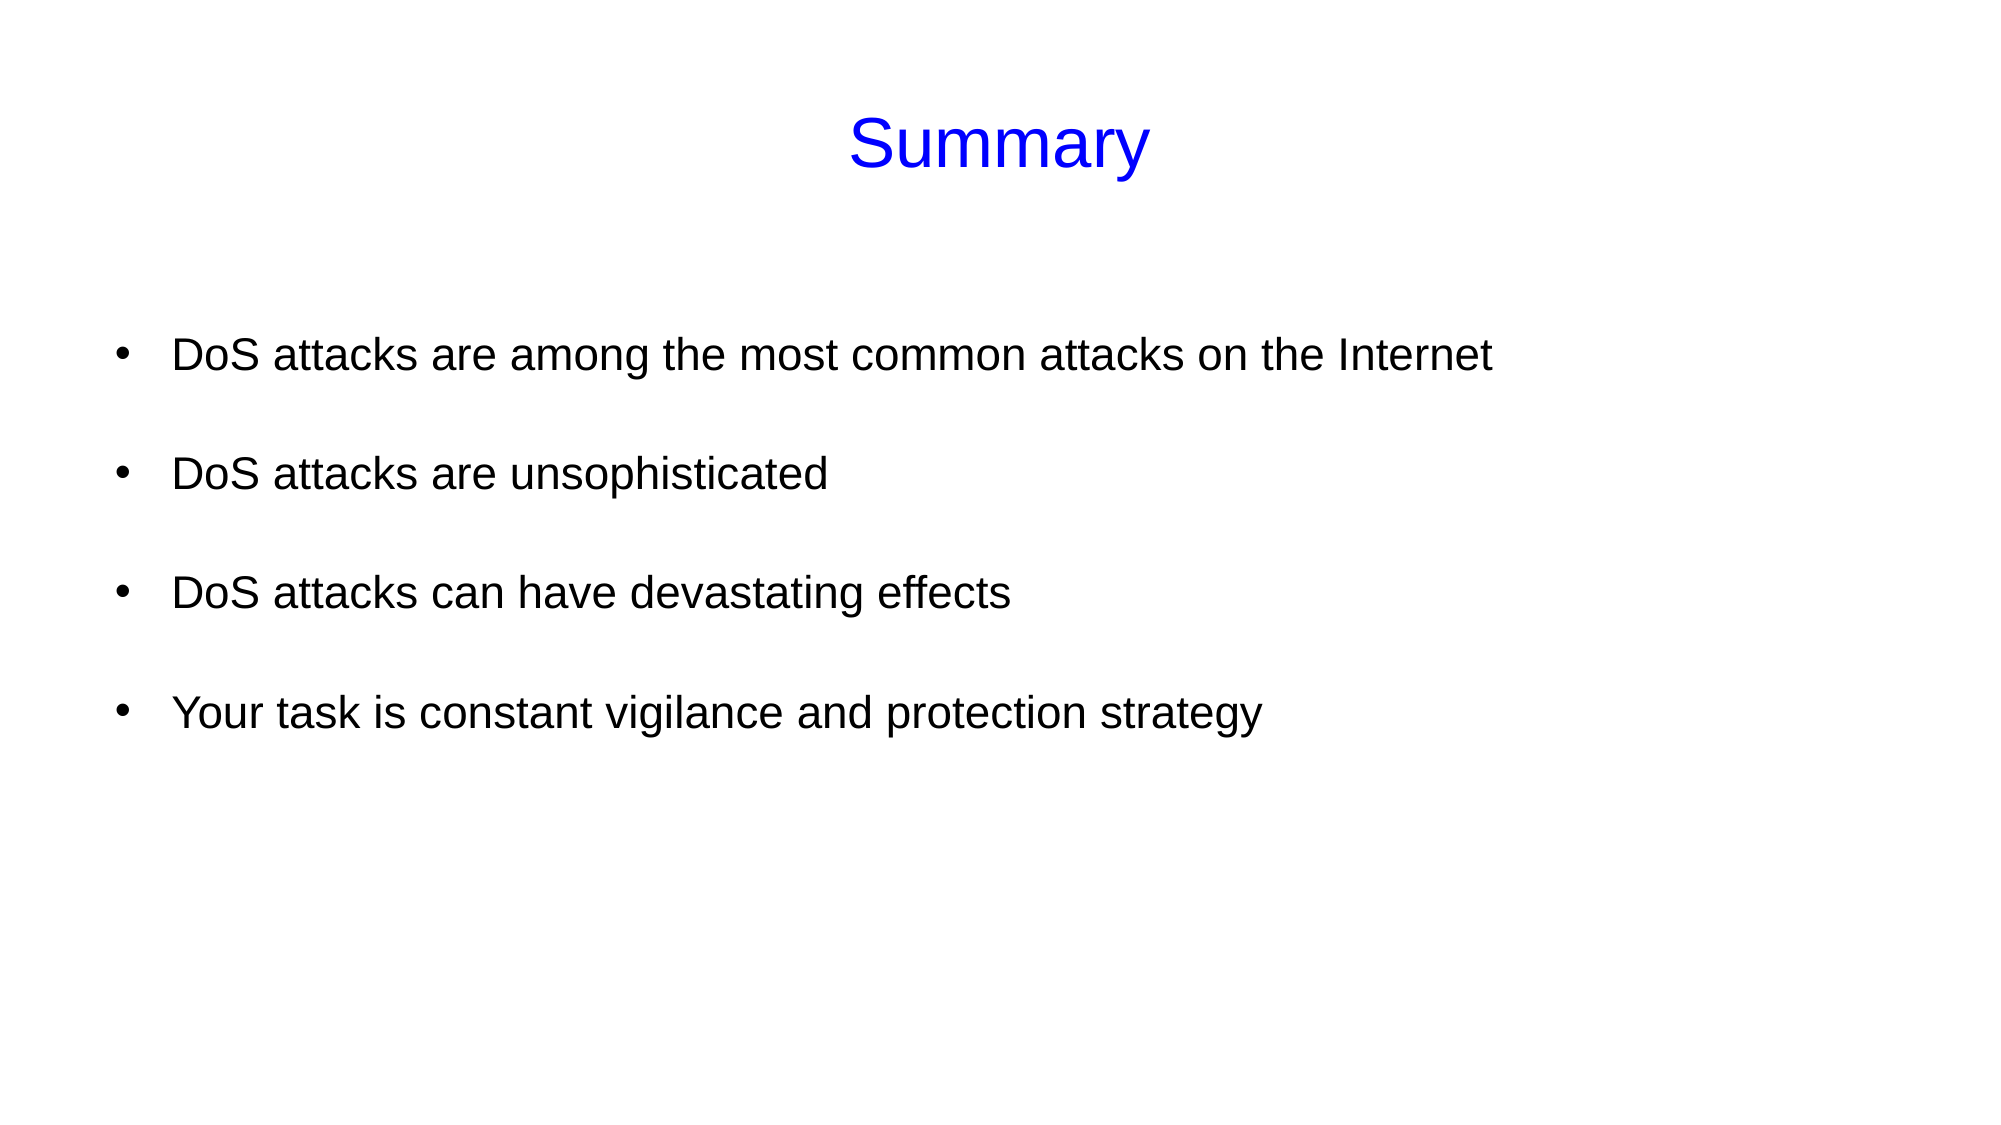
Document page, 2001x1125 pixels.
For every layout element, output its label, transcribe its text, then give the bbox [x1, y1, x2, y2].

title Summary [99, 45, 1900, 233]
list DoS attacks are among the most common attacks on the Internet DoS attacks are unsophisticated DoS attacks can have devastating effects Your task is constant vigilance and protection strategy [99, 262, 1900, 1005]
